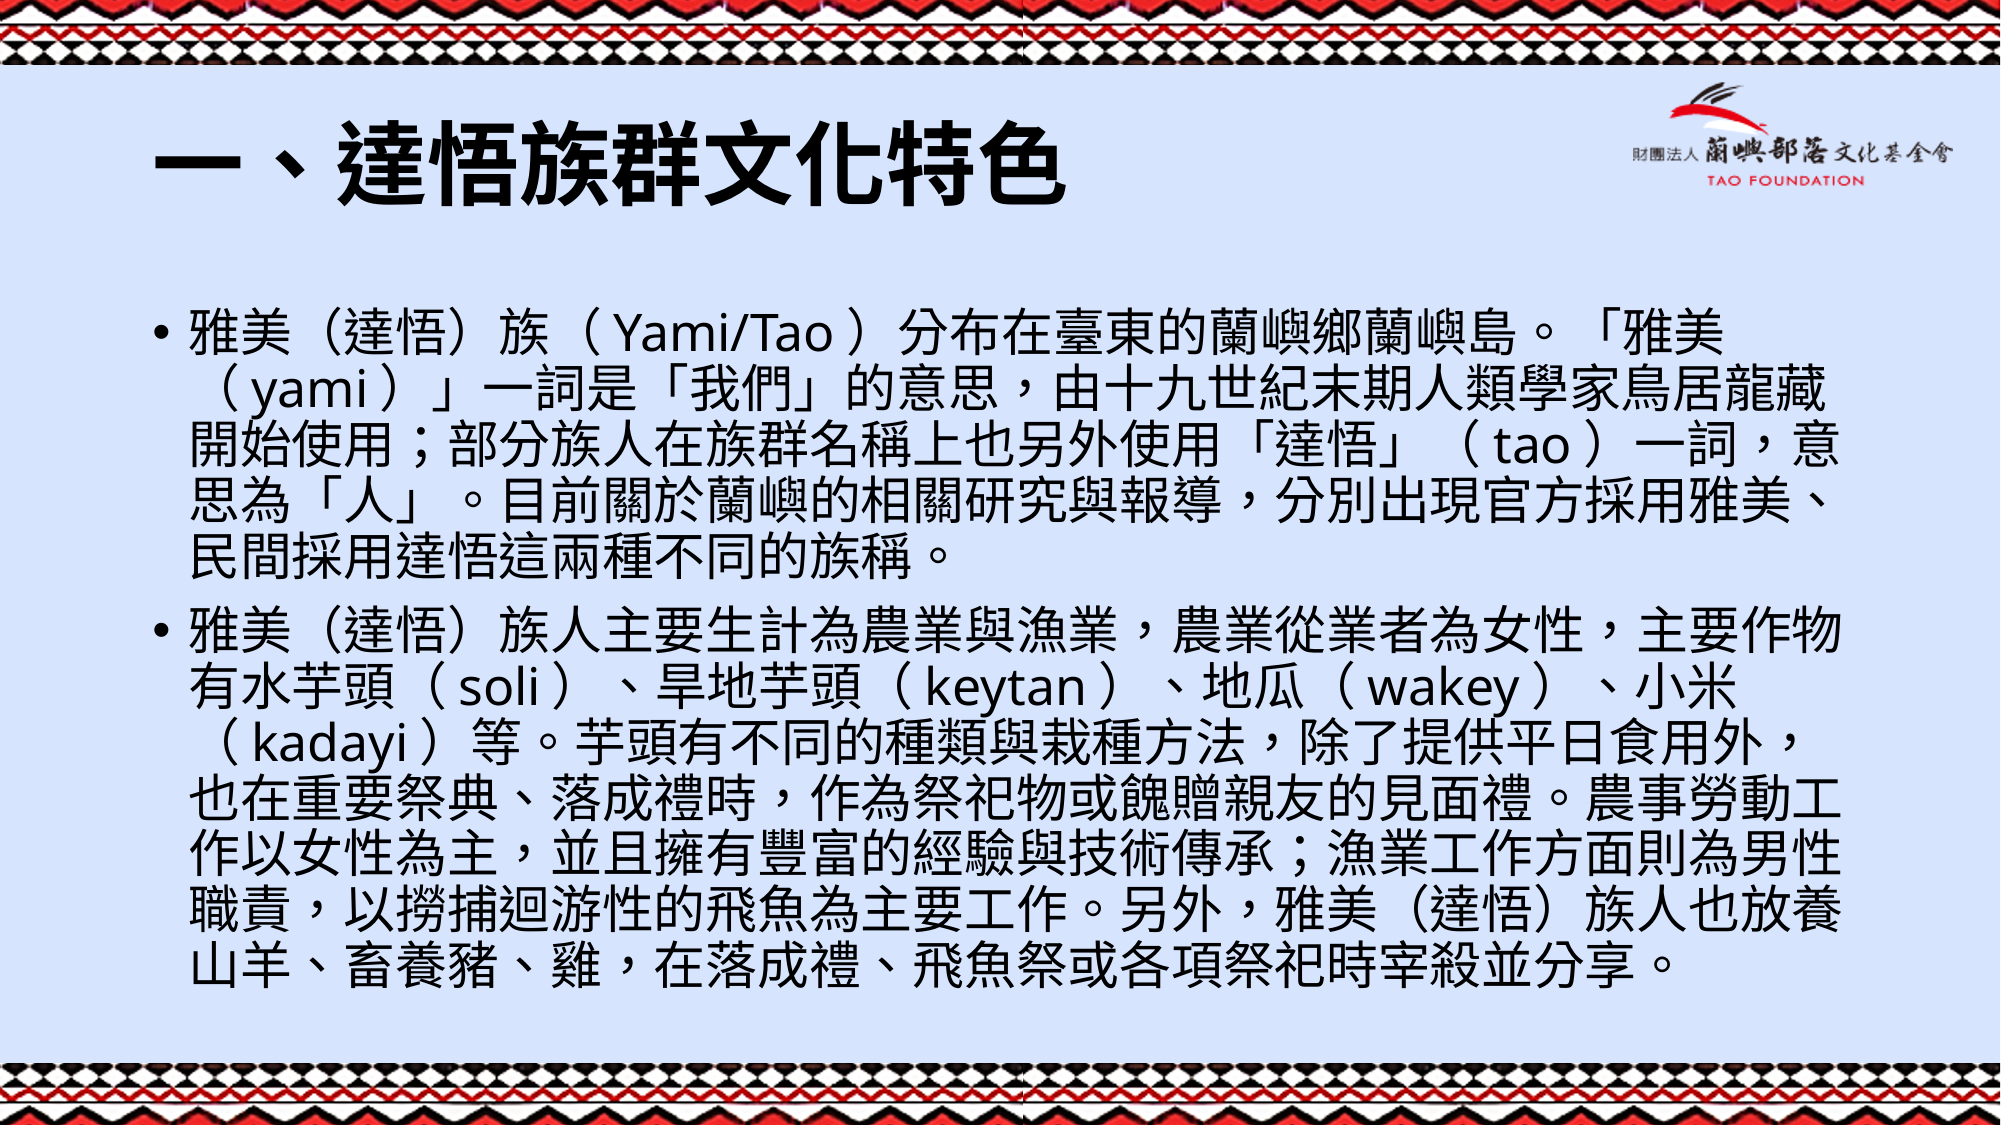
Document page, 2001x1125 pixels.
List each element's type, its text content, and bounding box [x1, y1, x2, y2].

picture [0, 0, 2001, 1125]
title 一、達悟族群文化特色 [137, 59, 1863, 278]
list 雅美（達悟）族（Yami/Tao）分布在臺東的蘭嶼鄉蘭嶼島。「雅美（yami）」一詞是「我們」的意思，由十九世紀末期人類學家鳥居龍藏開始使用；部分族人在族群名稱上也另外使用「達悟」（tao）一詞，意思為「人」。目前關於蘭嶼的相關研究與報導，分別出現官方採用雅美、民間採用達悟這兩種不同的族稱。 雅美（達悟）族人主要生計為農業與漁業，農業從業者為女性，主要作物有水芋頭（soli）、旱地芋頭（keytan）、地瓜（wakey）、小米（kadayi）等。芋頭有不同的種類與栽種方法，除了提供平日食用外，也在重要祭典、落成禮時，作為祭祀物或餽贈親友的見面禮。農事勞動工作以女性為主，並且擁有豐富的經驗與技術傳承；漁業工作方面則為男性職責，以撈捕迴游性的飛魚為主要工作。另外，雅美（達悟）族人也放養山羊、畜養豬、雞，在落成禮、飛魚祭或各項祭祀時宰殺並分享。 [137, 299, 1863, 1014]
